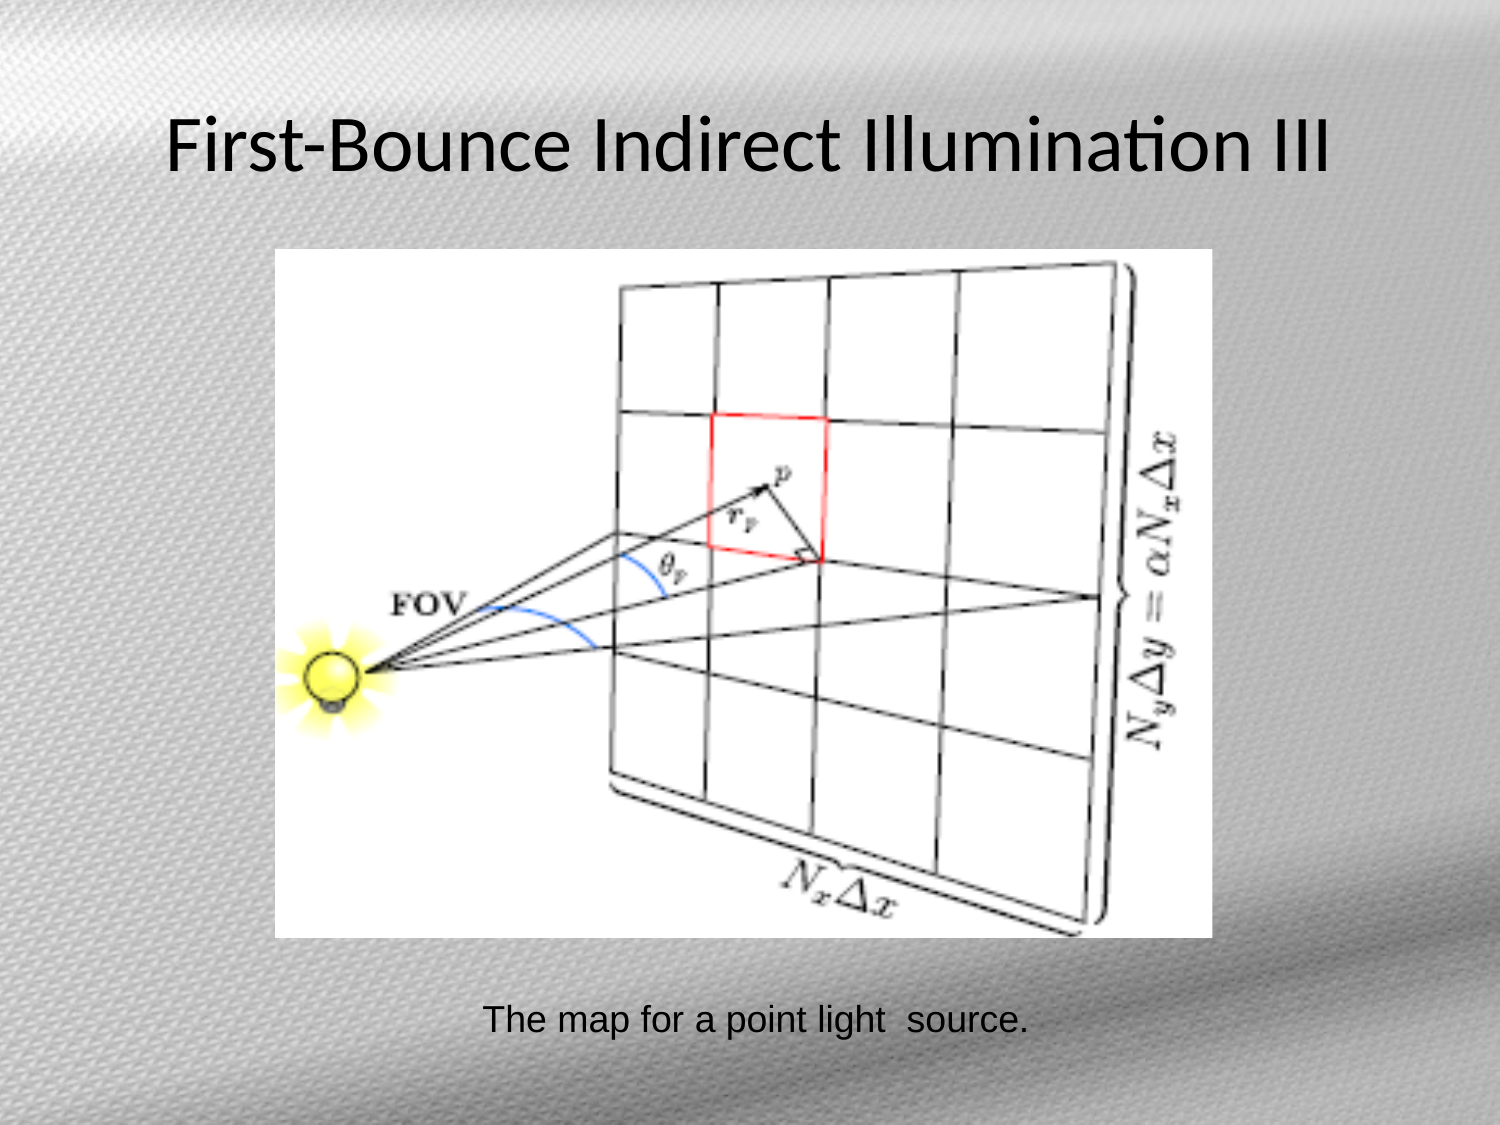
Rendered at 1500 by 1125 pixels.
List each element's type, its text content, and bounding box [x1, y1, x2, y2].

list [274, 249, 1213, 938]
text_box The map for a point light source. [262, 987, 1250, 1048]
picture [0, 0, 1500, 1125]
title First-Bounce Indirect Illumination III [74, 44, 1426, 233]
